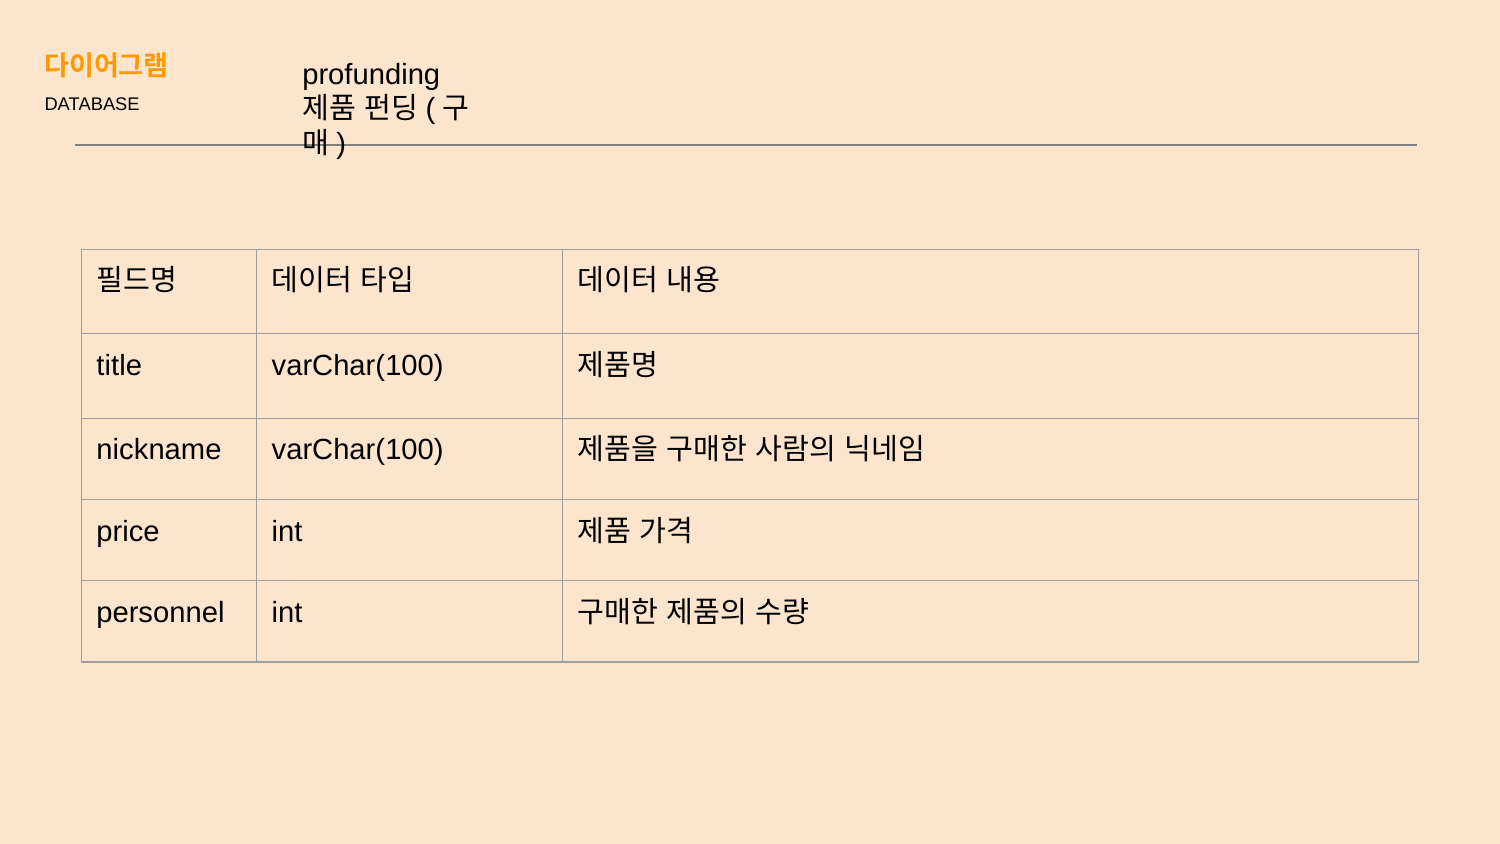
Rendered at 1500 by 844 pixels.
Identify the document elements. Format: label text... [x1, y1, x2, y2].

table_cell 제품을 구매한 사람의 닉네임 [563, 419, 1418, 499]
table_cell varChar(100) [257, 334, 562, 418]
table_cell personnel [82, 581, 256, 661]
table_cell varChar(100) [257, 419, 562, 499]
table_cell int [257, 581, 562, 661]
table_cell title [82, 334, 256, 418]
title 다이어그램 DATABASE [29, 33, 275, 131]
text_box profunding 제품 펀딩(구매) [287, 39, 528, 175]
table_header 데이터 내용 [563, 250, 1418, 333]
table_cell price [82, 500, 256, 580]
table_cell 구매한 제품의 수량 [563, 581, 1418, 661]
table_cell int [257, 500, 562, 580]
table_cell nickname [82, 419, 256, 499]
table_cell 제품 가격 [563, 500, 1418, 580]
table_header 필드명 [82, 250, 256, 333]
table_cell 제품명 [563, 334, 1418, 418]
table_header 데이터 타입 [257, 250, 562, 333]
